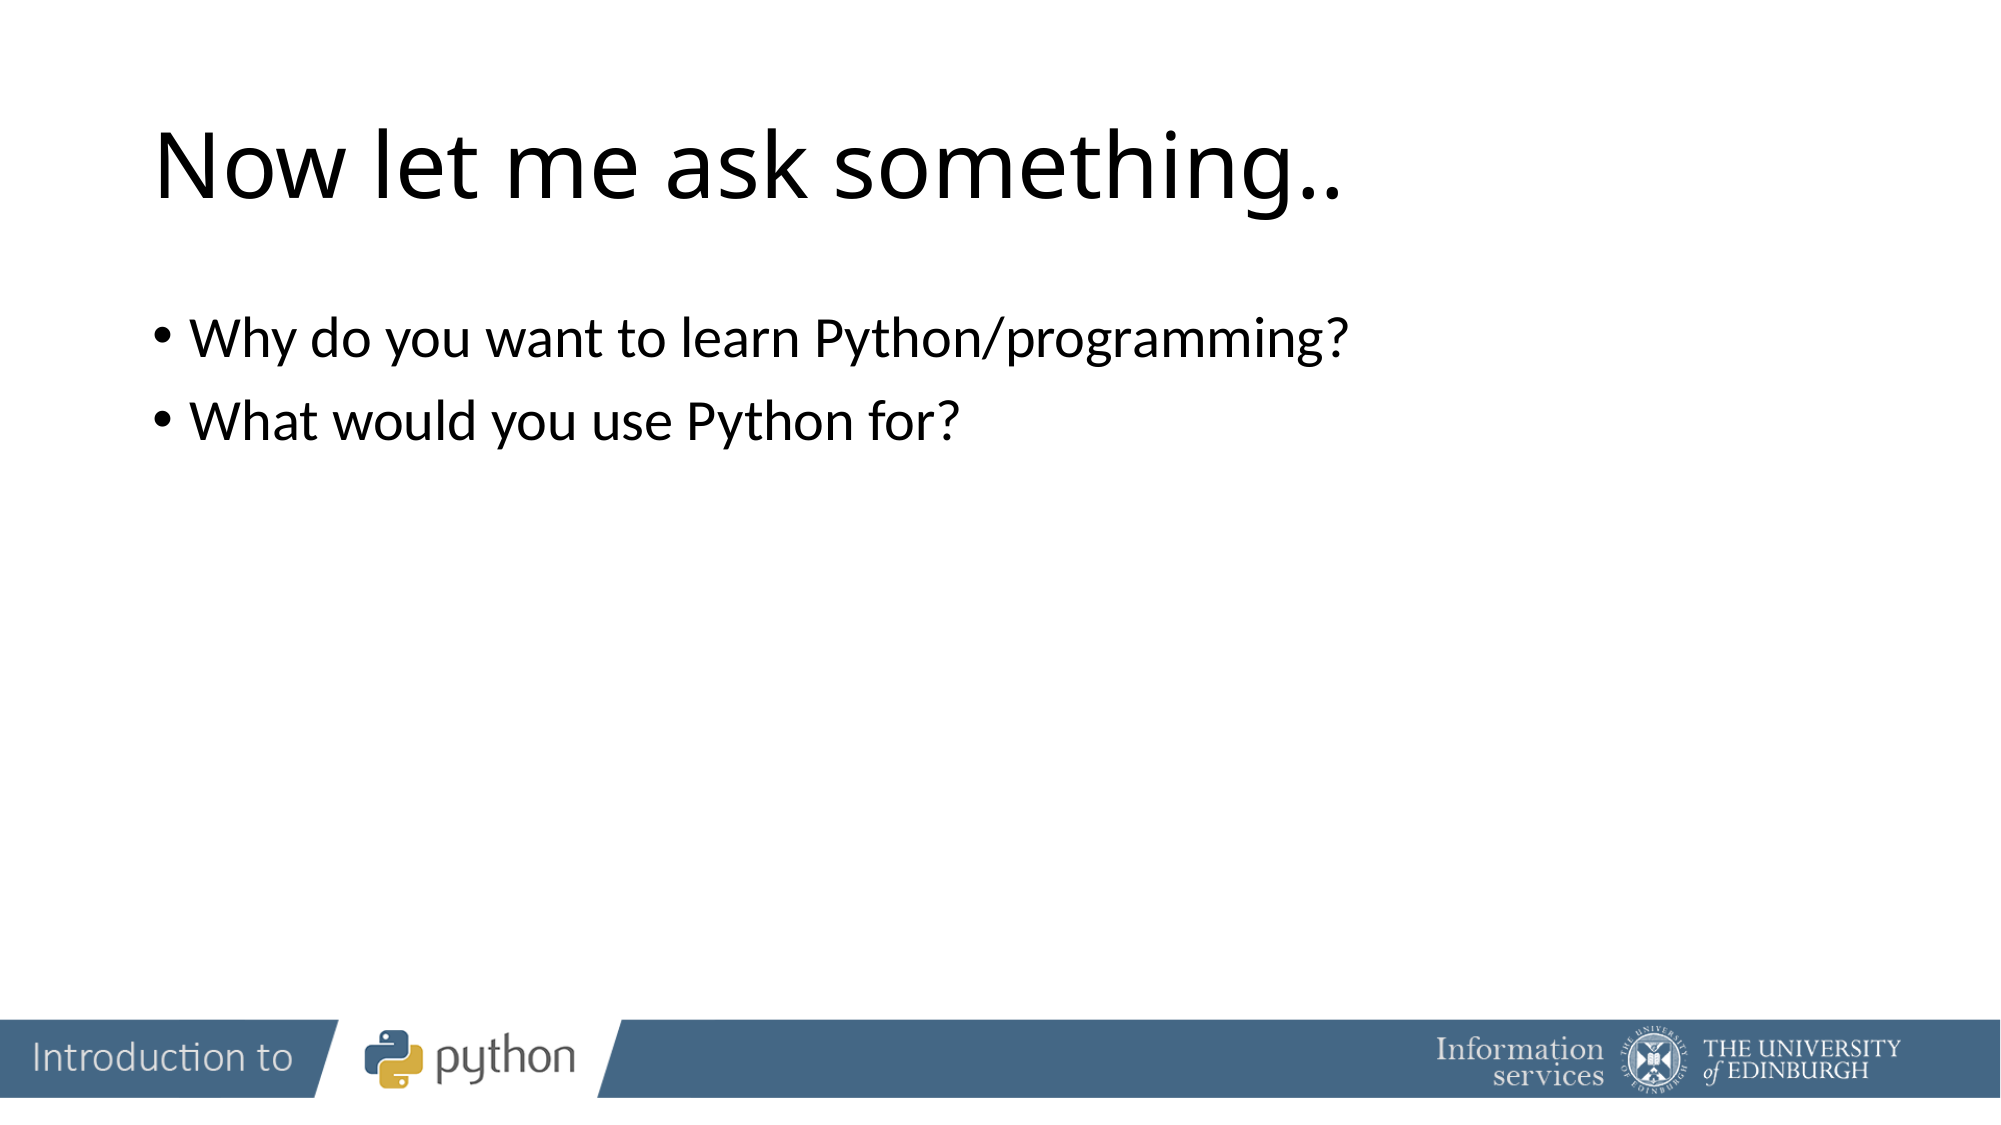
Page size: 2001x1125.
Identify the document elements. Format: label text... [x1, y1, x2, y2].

picture [0, 0, 2001, 1125]
title Now let me ask something.. [137, 59, 1863, 278]
list Why do you want to learn Python/programming? What would you use Python for? [137, 299, 1863, 1014]
